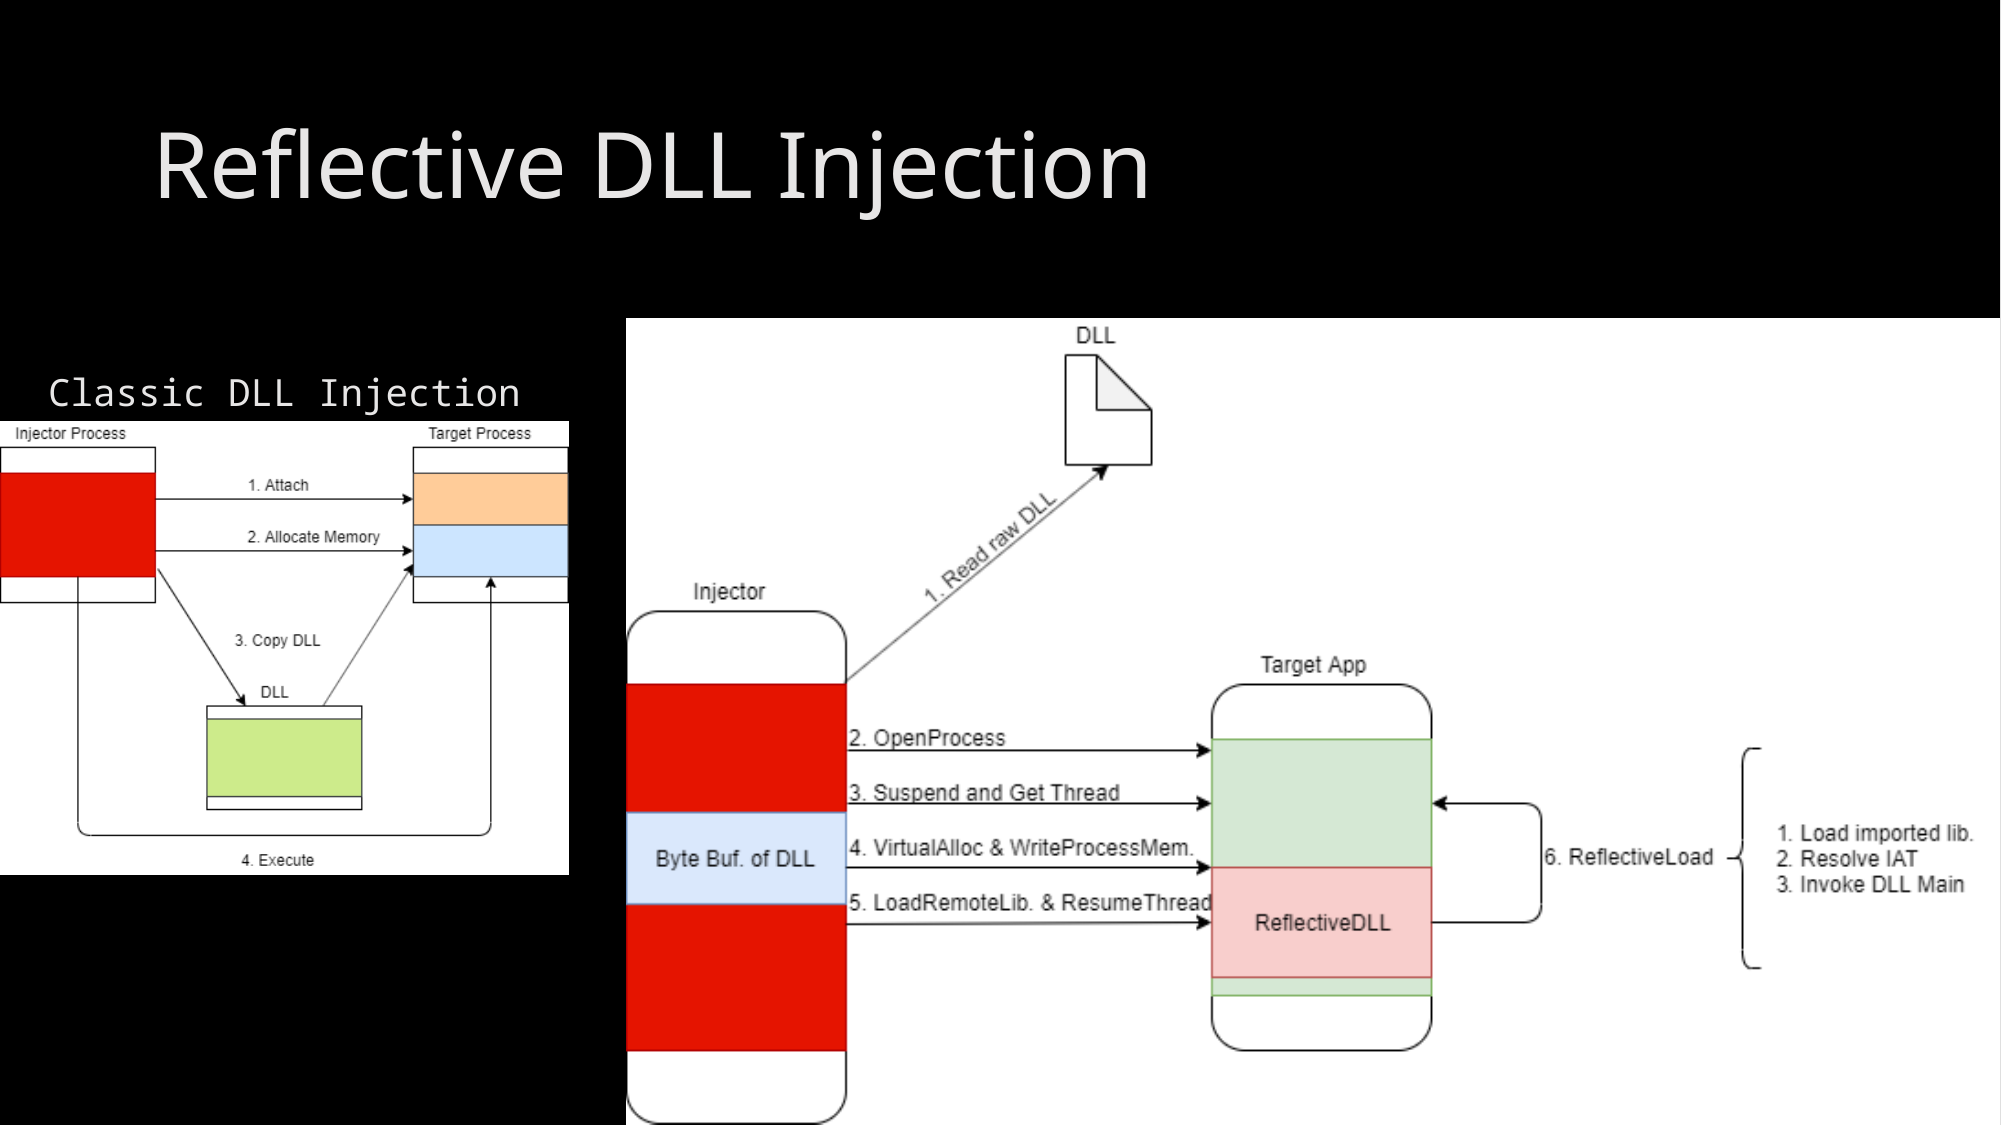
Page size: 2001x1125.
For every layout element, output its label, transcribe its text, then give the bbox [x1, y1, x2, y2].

title Reflective DLL Injection [137, 59, 1863, 278]
text_box Classic DLL Injection [33, 361, 536, 421]
picture [0, 0, 2001, 1125]
